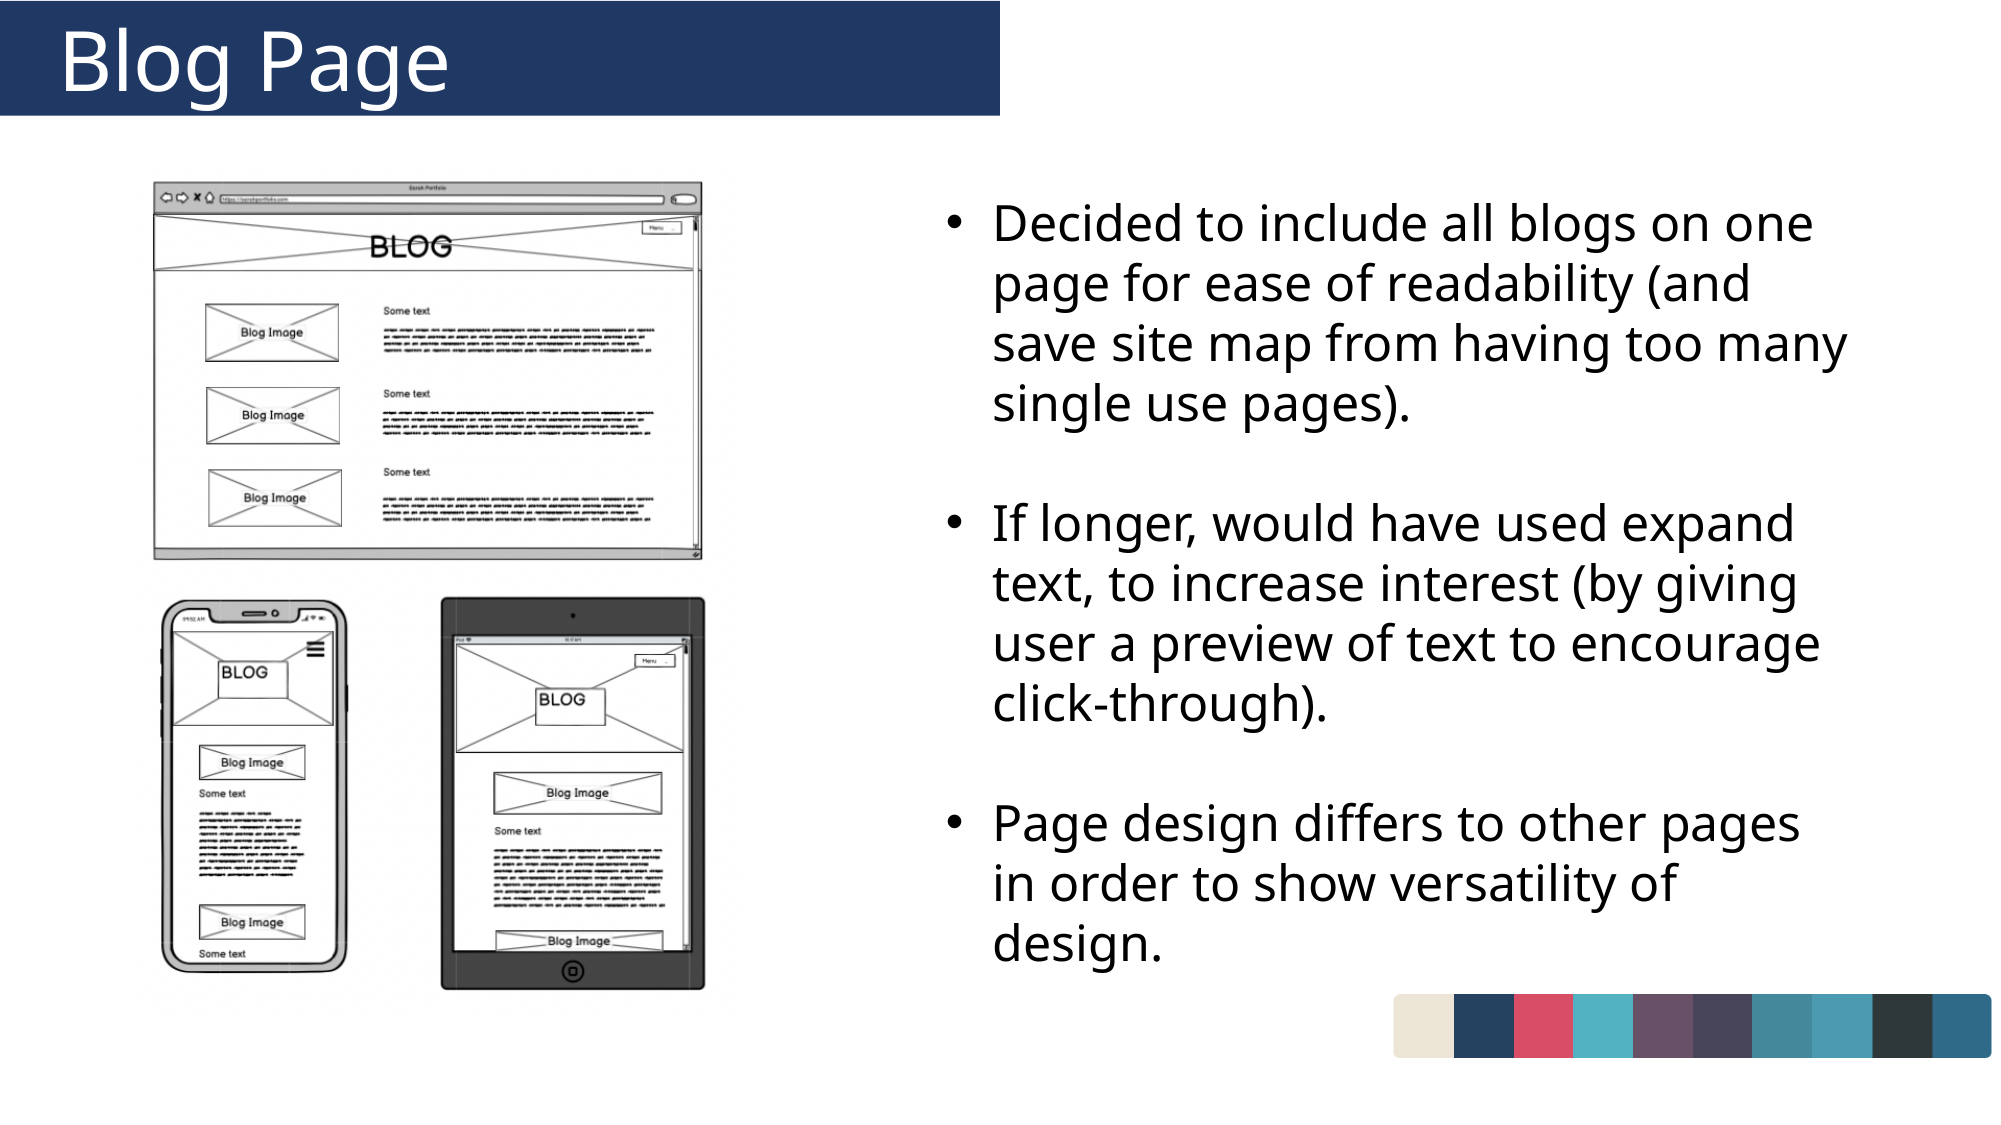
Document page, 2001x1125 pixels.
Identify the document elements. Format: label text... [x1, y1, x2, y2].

picture [1389, 990, 2000, 1061]
text_box Blog Page [0, 0, 1000, 116]
picture [129, 168, 743, 1019]
text_box Decided to include all blogs on one page for ease of readability (and save site map from having too many single use pages). If longer, would have used expand text, to increase interest (by giving user a preview of text to encourage click-through). Page design differs to other pages in order to show versatility of design. [931, 183, 1871, 1024]
